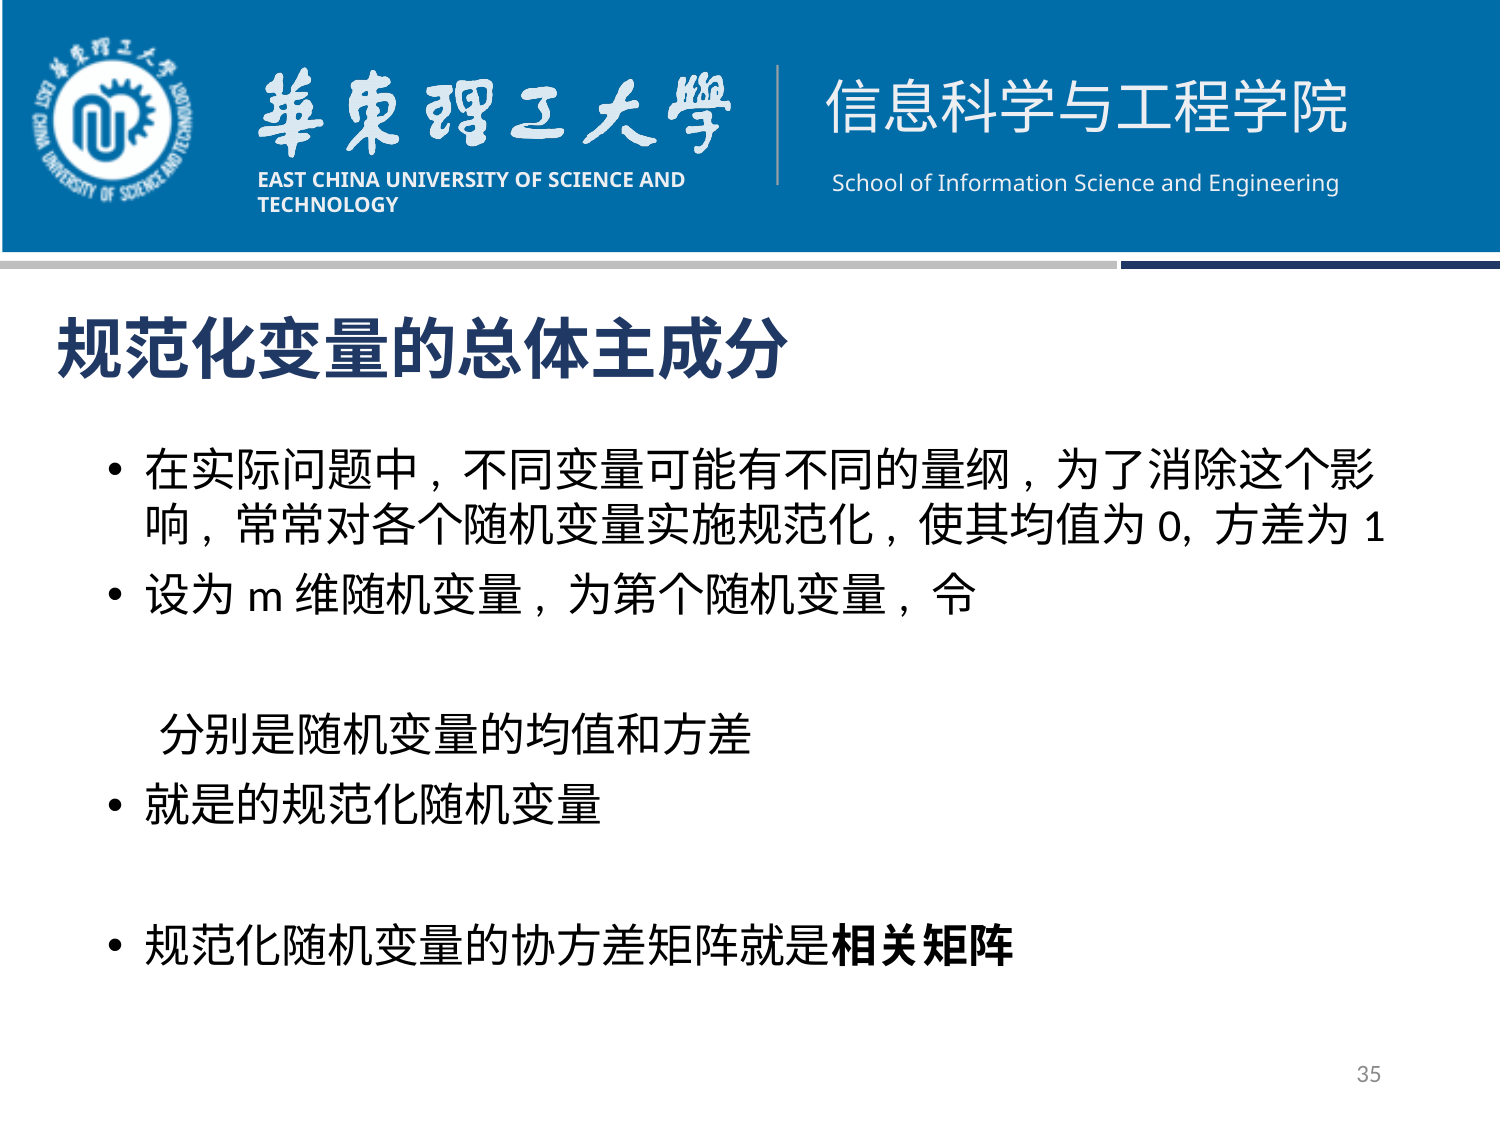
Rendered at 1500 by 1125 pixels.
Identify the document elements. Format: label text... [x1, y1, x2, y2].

slide_number 35 [1059, 1042, 1397, 1103]
text_box 规范化变量的总体主成分 [45, 270, 1408, 434]
picture [22, 32, 202, 214]
